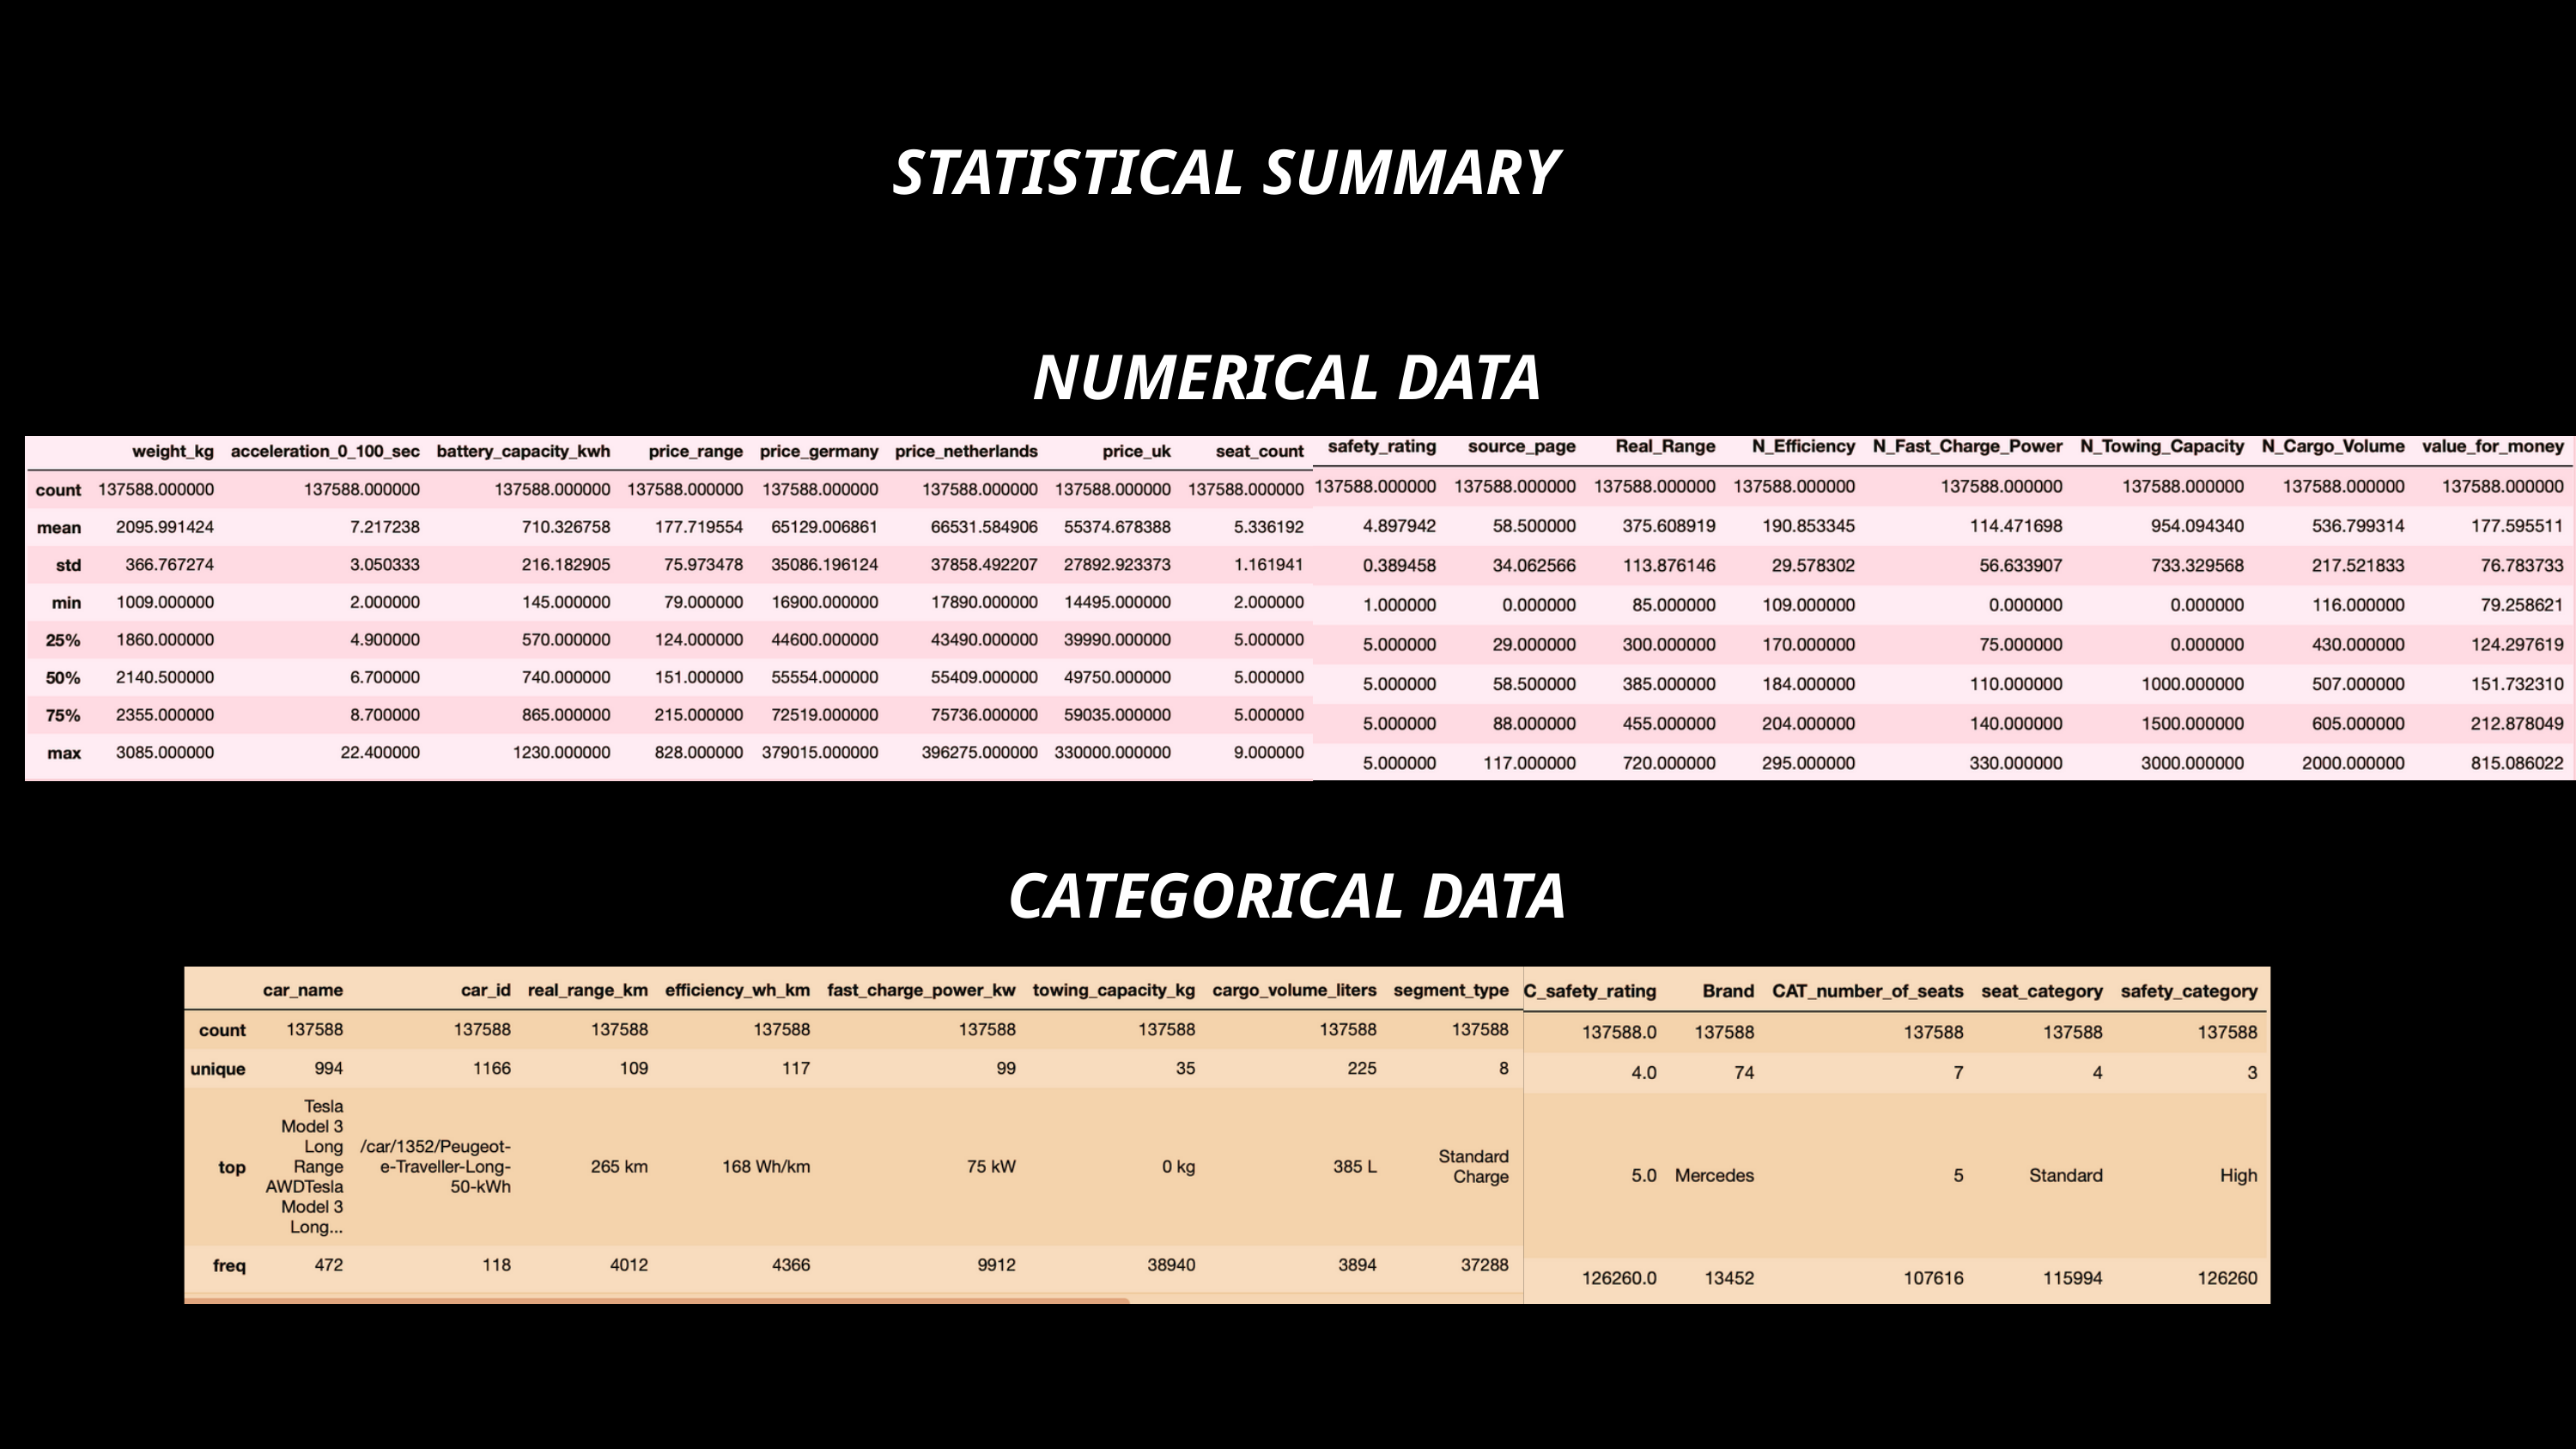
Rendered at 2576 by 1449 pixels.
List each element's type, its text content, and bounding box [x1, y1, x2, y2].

text_box [184, 967, 1523, 1304]
text_box CATEGORICAL DATA [1001, 862, 1575, 931]
text_box [25, 436, 1313, 781]
text_box NUMERICAL DATA [1030, 343, 1546, 412]
text_box [1313, 436, 2576, 781]
text_box [1523, 967, 2271, 1304]
text_box STATISTICAL SUMMARY [881, 137, 1571, 207]
